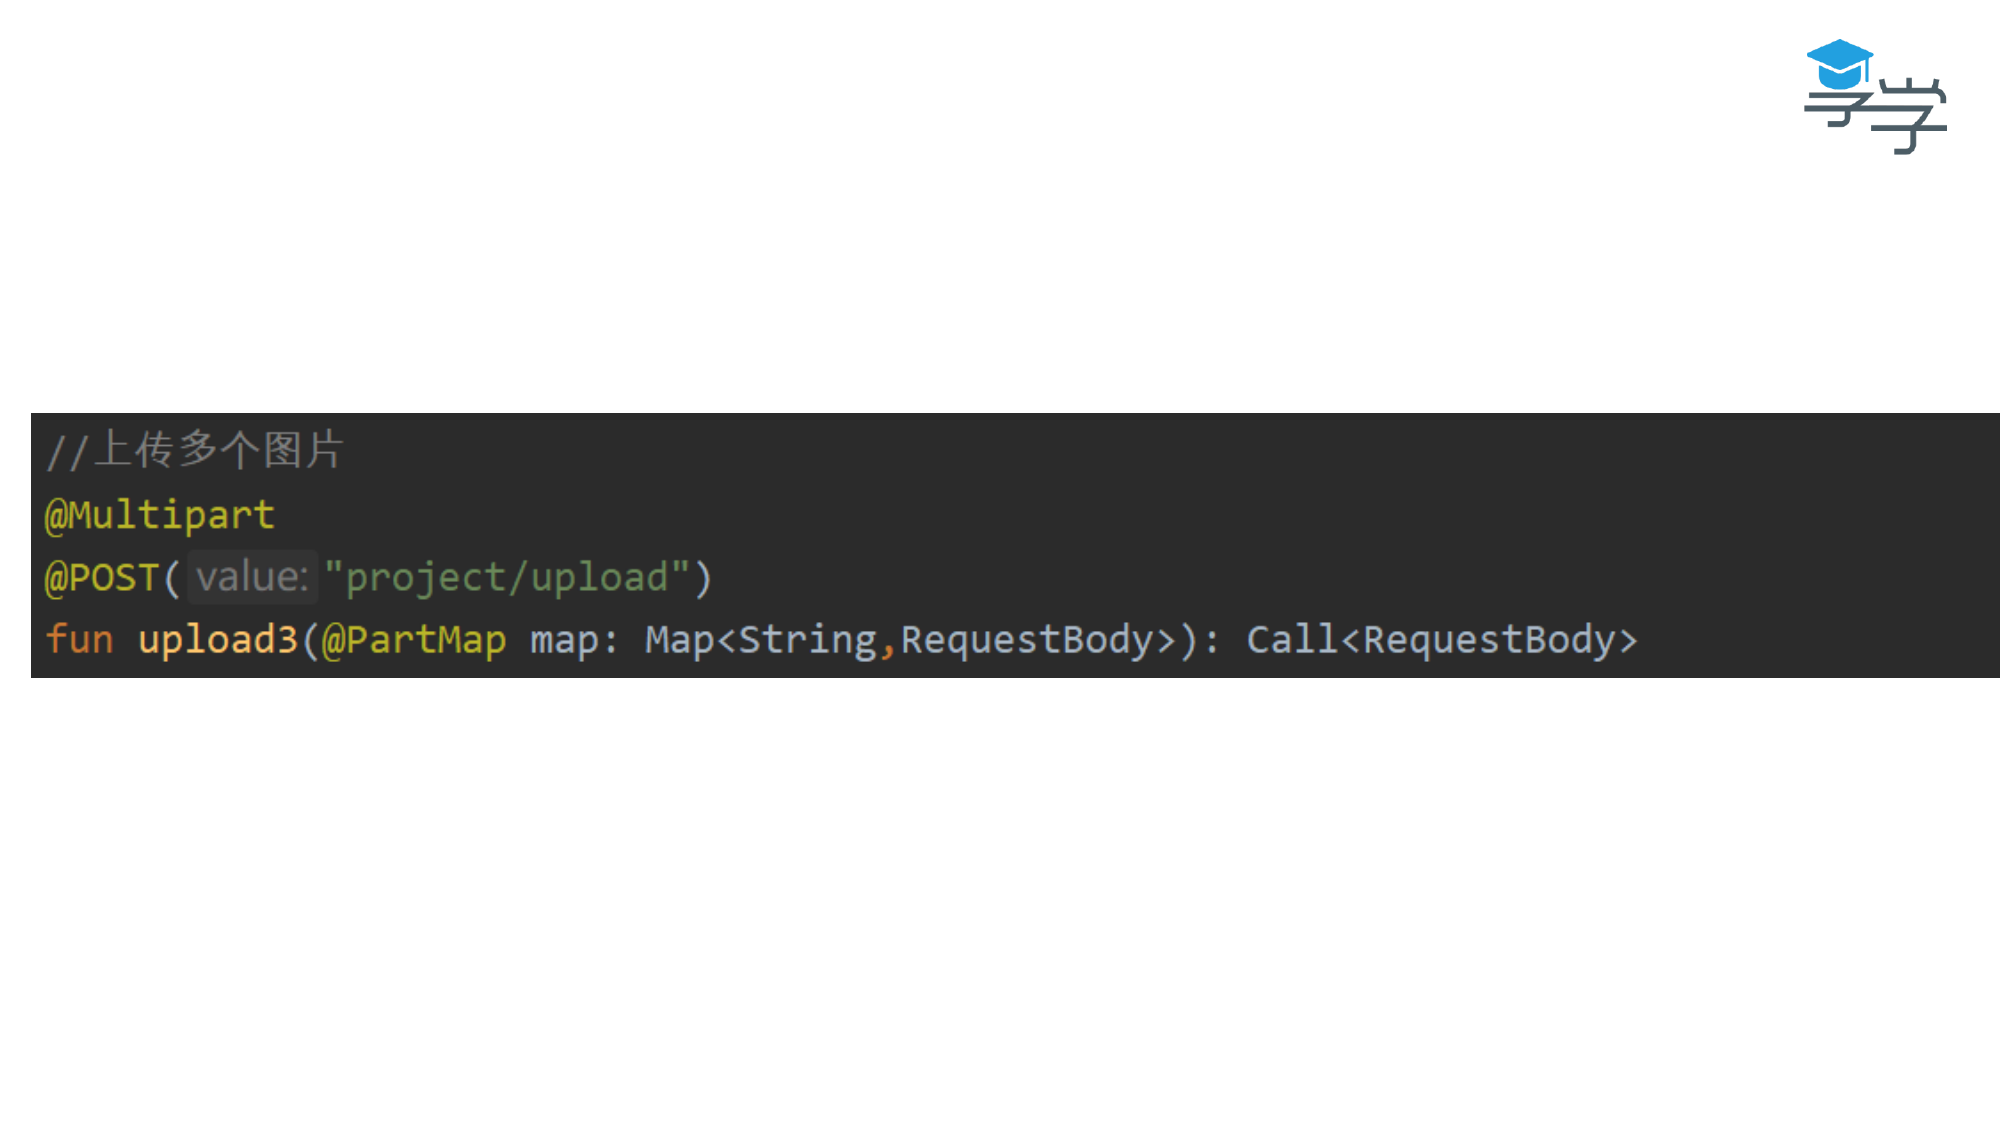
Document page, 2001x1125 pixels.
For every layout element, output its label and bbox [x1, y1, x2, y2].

picture [1799, 20, 1952, 173]
picture [31, 413, 2000, 678]
